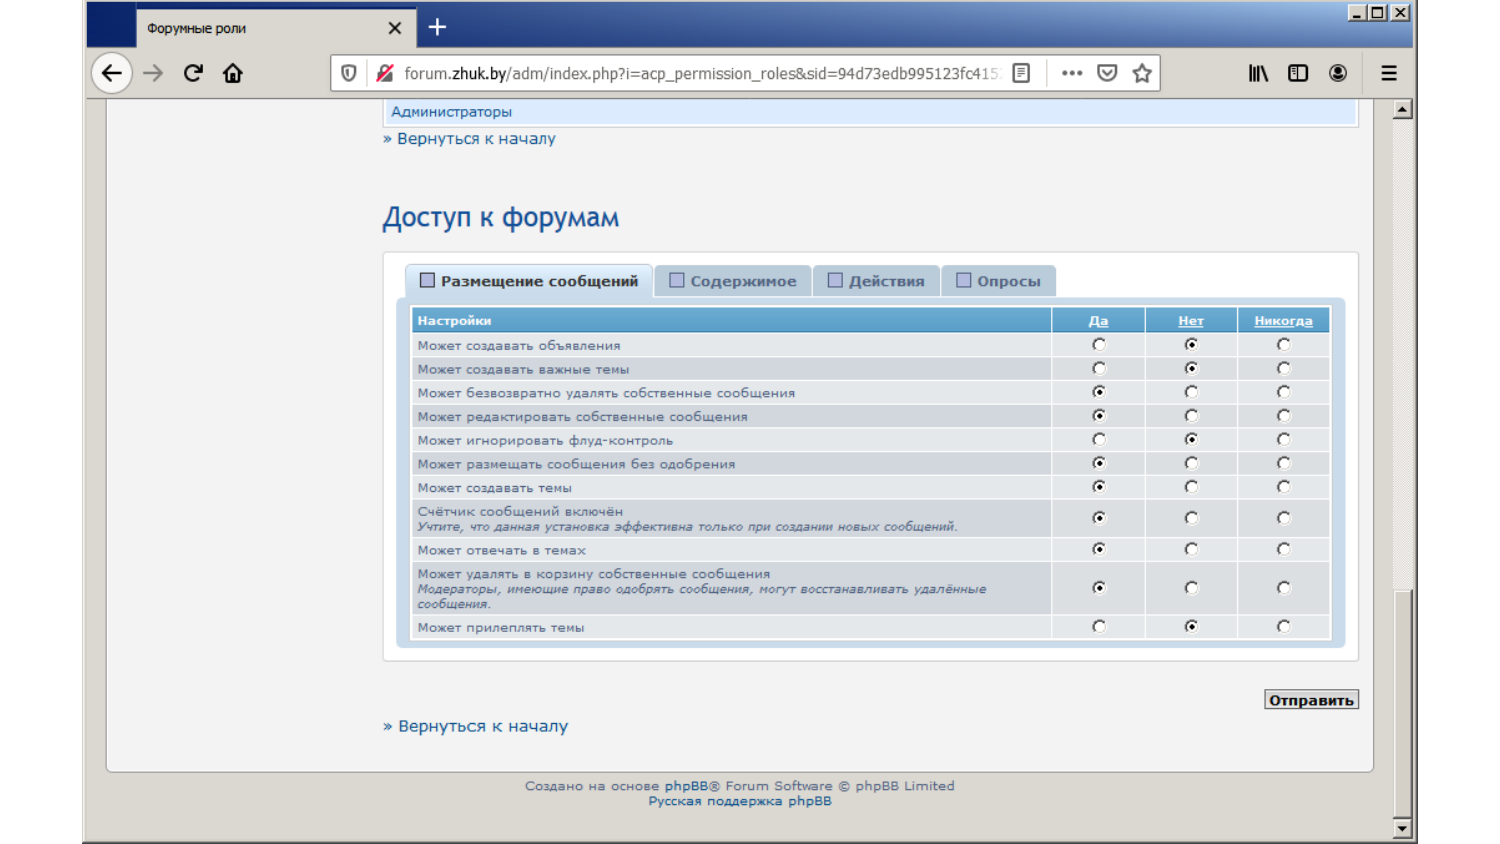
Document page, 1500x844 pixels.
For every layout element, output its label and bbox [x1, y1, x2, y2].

picture [82, 0, 1418, 844]
